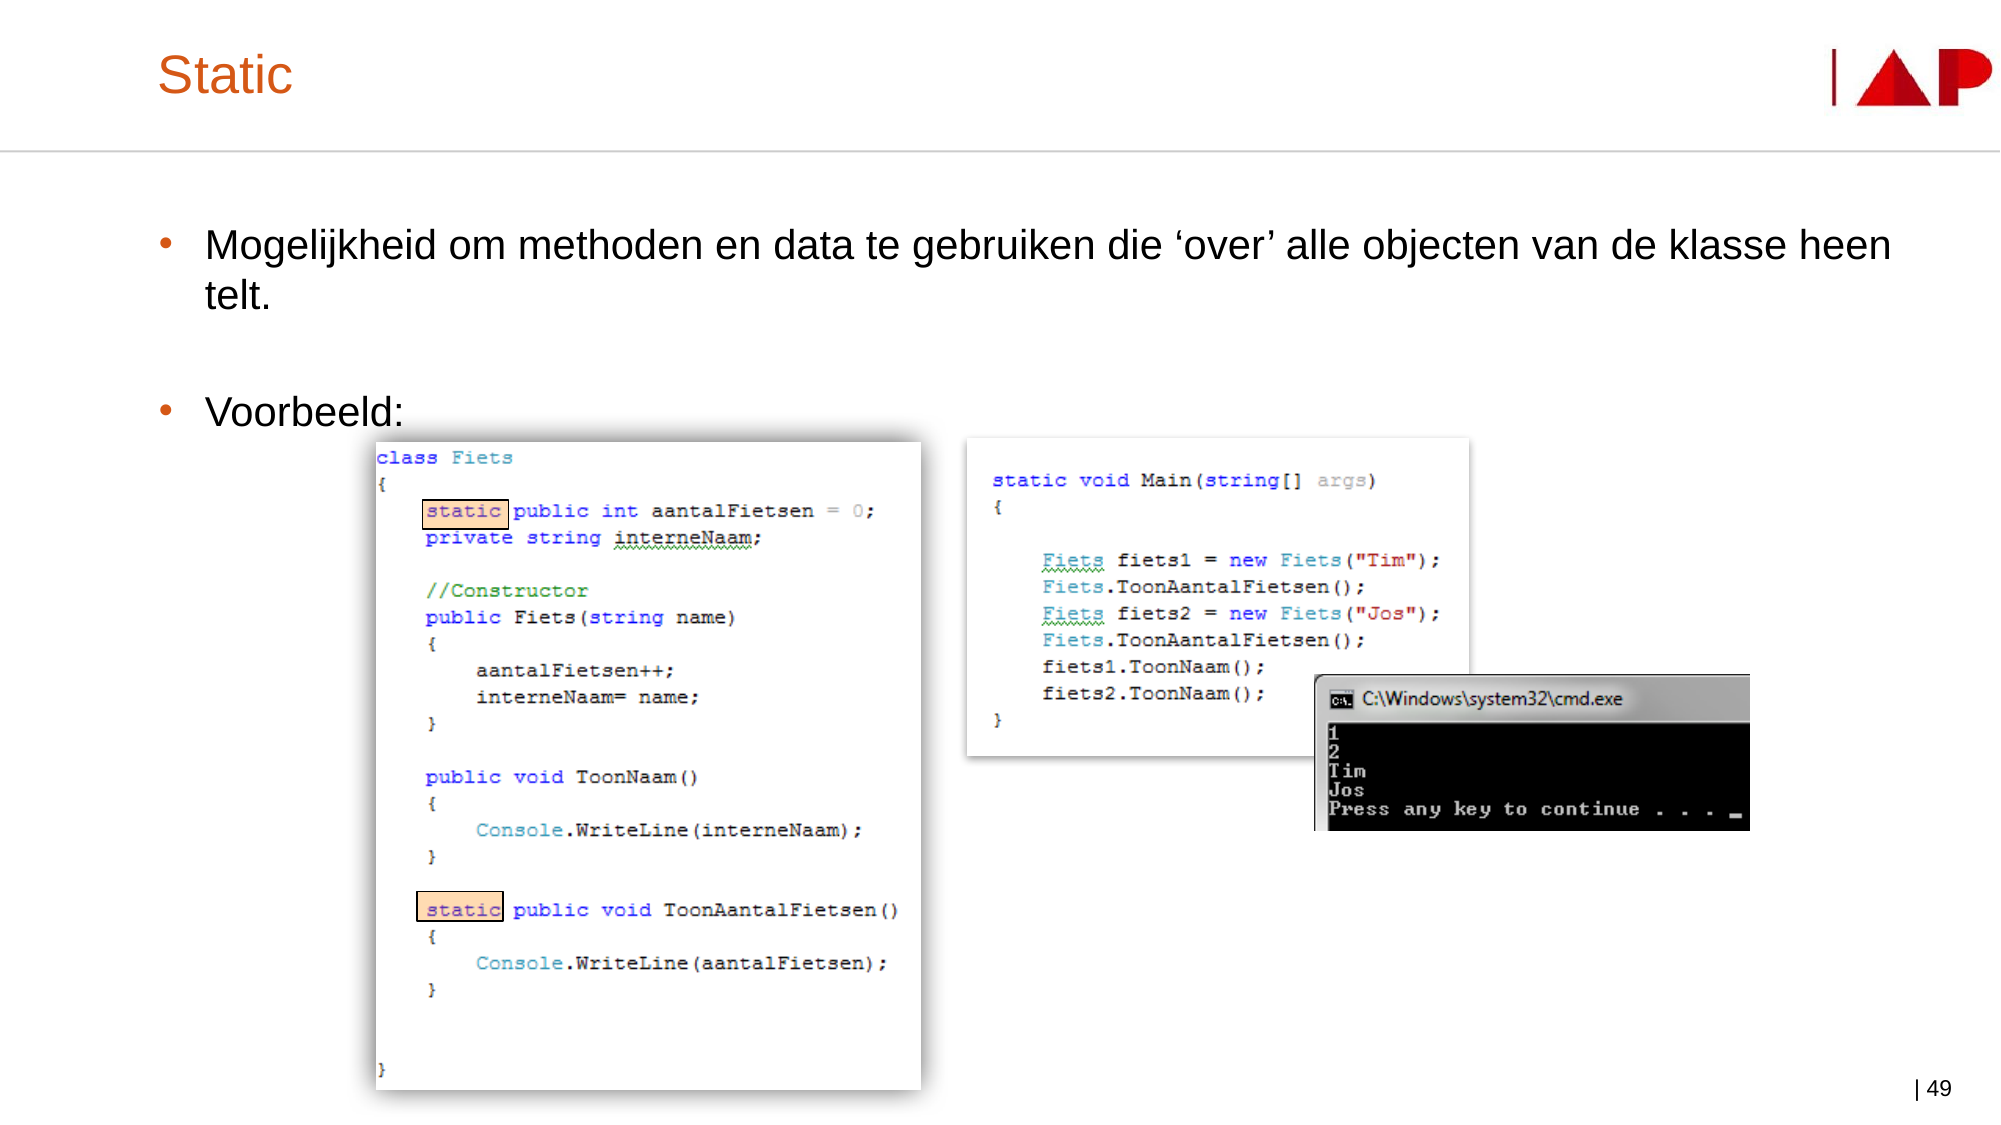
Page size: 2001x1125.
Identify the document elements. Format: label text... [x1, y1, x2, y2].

picture [981, 452, 1751, 831]
picture [376, 442, 921, 1090]
title Static [157, 0, 1843, 152]
list Mogelijkheid om methoden en data te gebruiken die ‘over’ alle objecten van de klasse heen telt. Voorbeeld: [157, 217, 1955, 1023]
picture [1843, 10, 2000, 142]
slide_number | 49 [1425, 1061, 1953, 1113]
